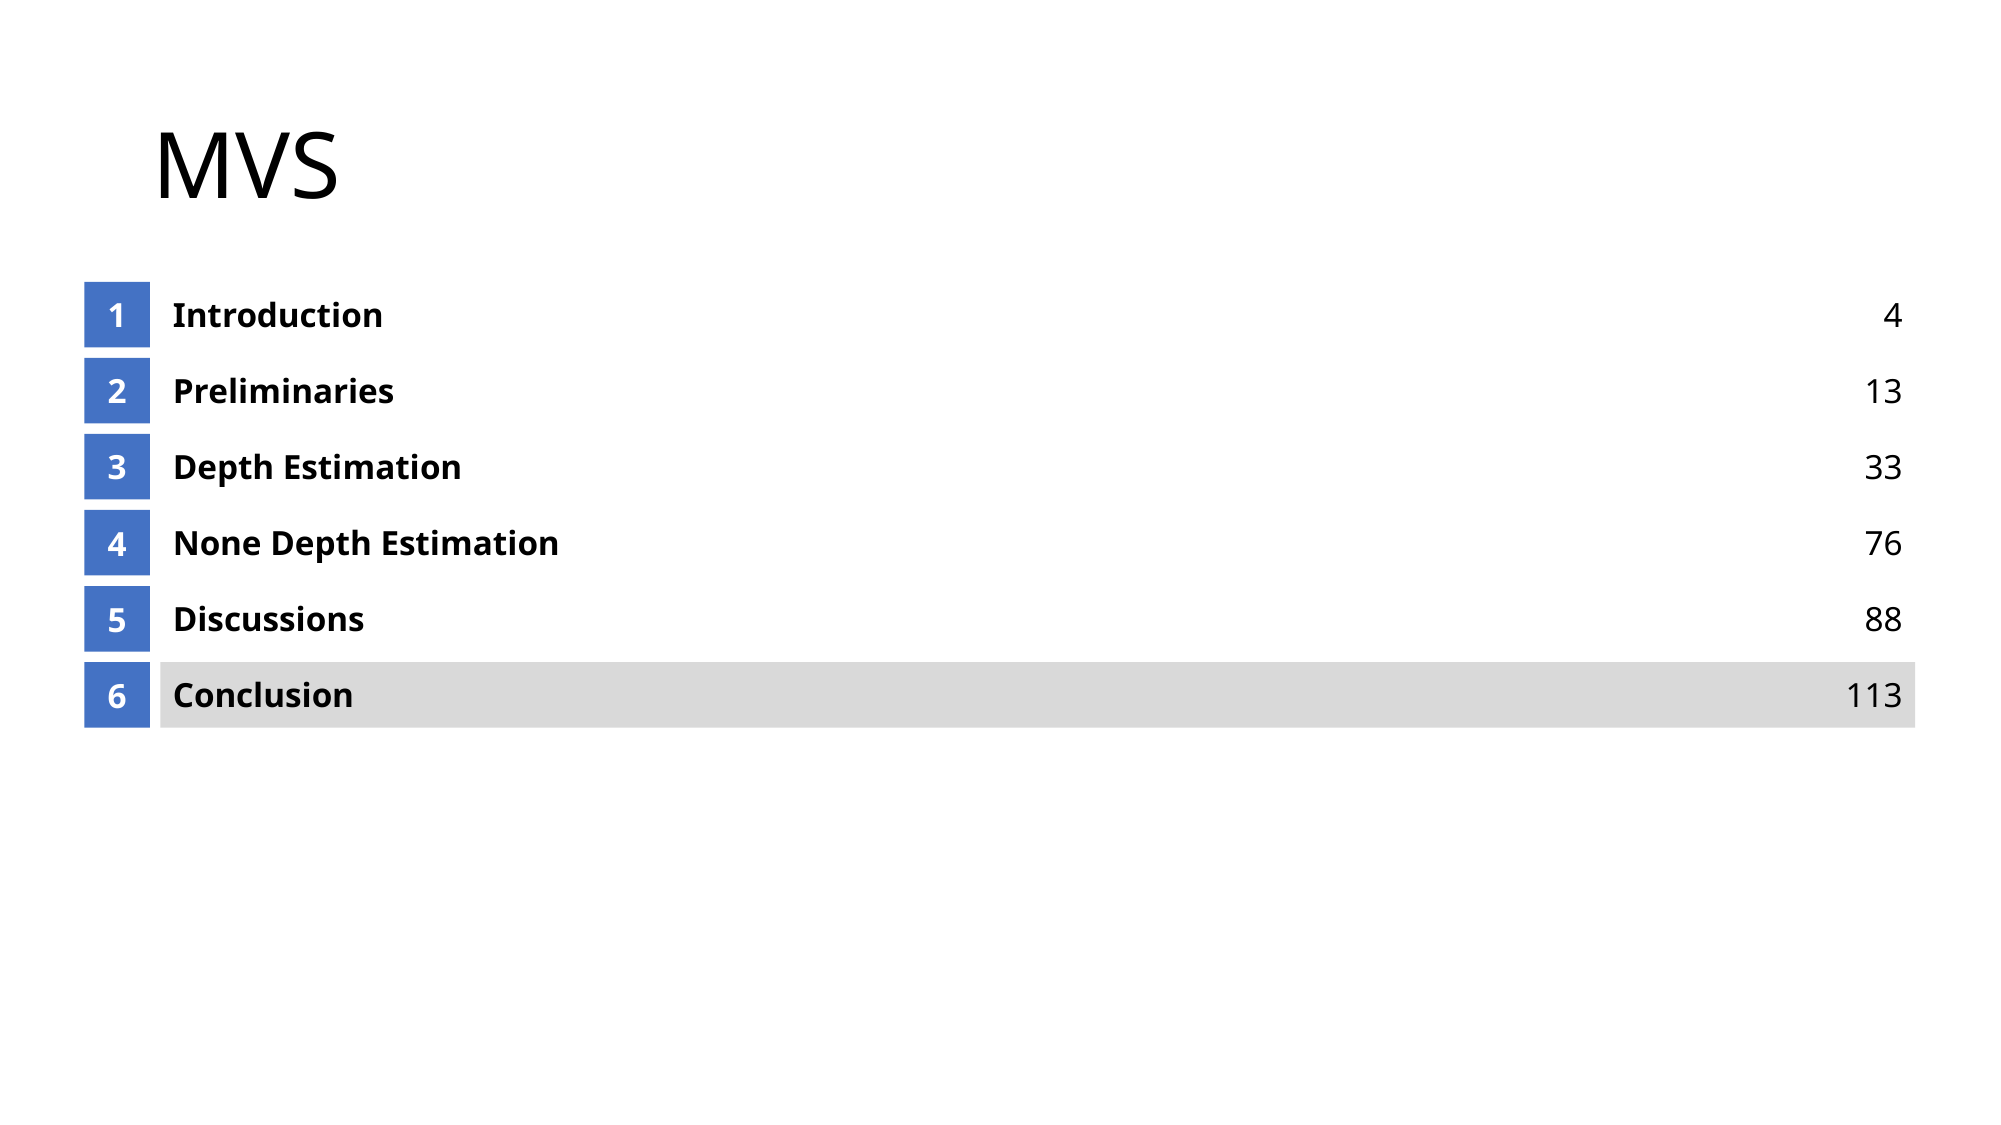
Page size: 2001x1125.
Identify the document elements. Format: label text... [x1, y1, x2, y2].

text_box 113 [1884, 661, 1904, 729]
text_box 33 [1884, 433, 1904, 500]
text_box 76 [1884, 509, 1904, 577]
text_box 1 [83, 281, 151, 348]
text_box Introduction [159, 281, 757, 348]
text_box Preliminaries [159, 357, 757, 424]
text_box [1904, 661, 1916, 729]
text_box 4 [1884, 281, 1904, 348]
text_box Conclusion [159, 661, 757, 729]
text_box Discussions [159, 585, 757, 653]
text_box [757, 661, 1884, 729]
text_box Depth Estimation [159, 433, 757, 500]
text_box 5 [83, 585, 151, 653]
text_box None Depth Estimation [159, 509, 757, 577]
text_box 2 [83, 357, 151, 424]
text_box 88 [1884, 585, 1904, 653]
title MVS [137, 59, 1863, 278]
text_box 6 [83, 661, 151, 729]
text_box 4 [83, 509, 151, 577]
text_box 3 [83, 433, 151, 500]
text_box 13 [1884, 357, 1904, 424]
